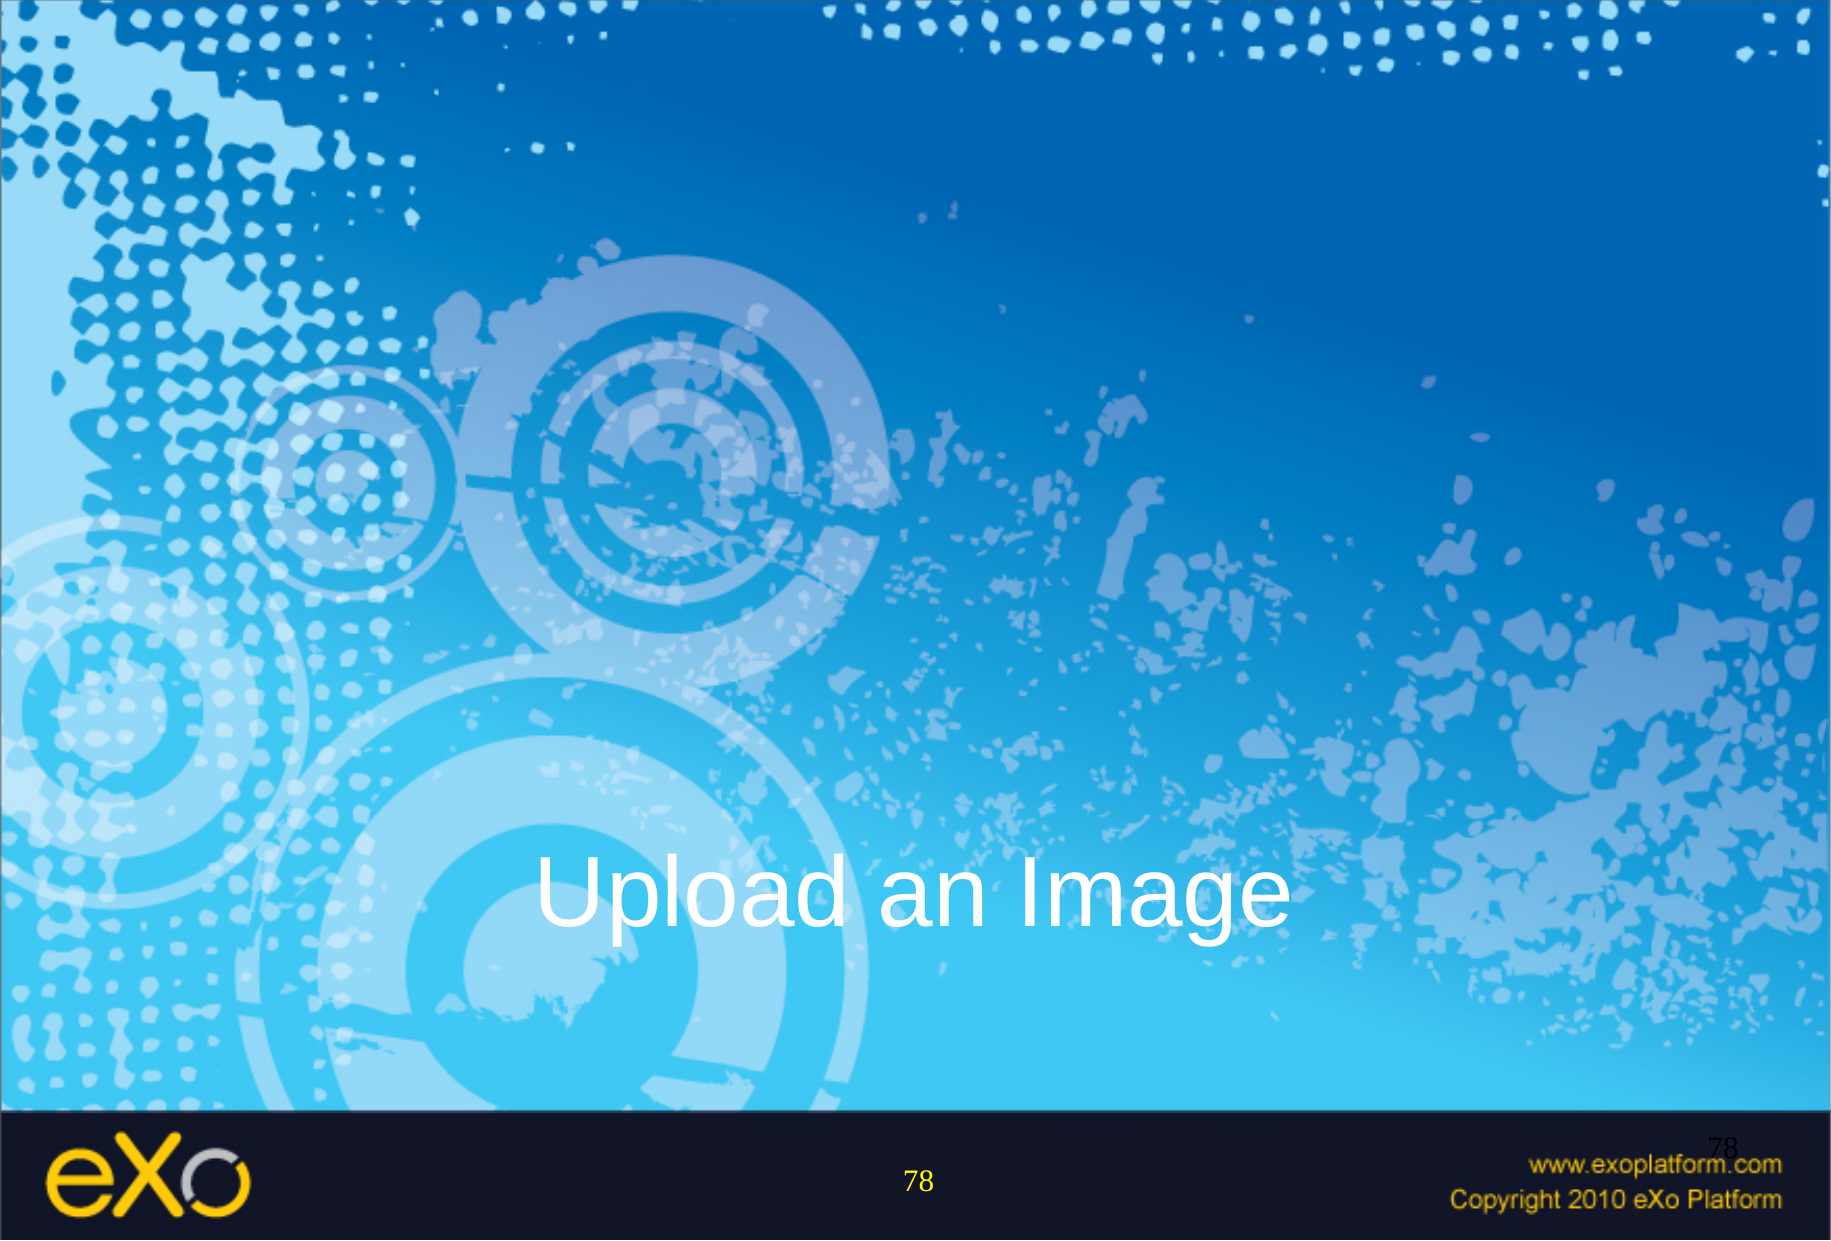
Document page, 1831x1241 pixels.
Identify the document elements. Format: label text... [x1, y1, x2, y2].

text_box Upload an Image [90, 769, 1738, 1015]
picture [0, 0, 1831, 1240]
text_box 78 [1312, 1129, 1739, 1215]
